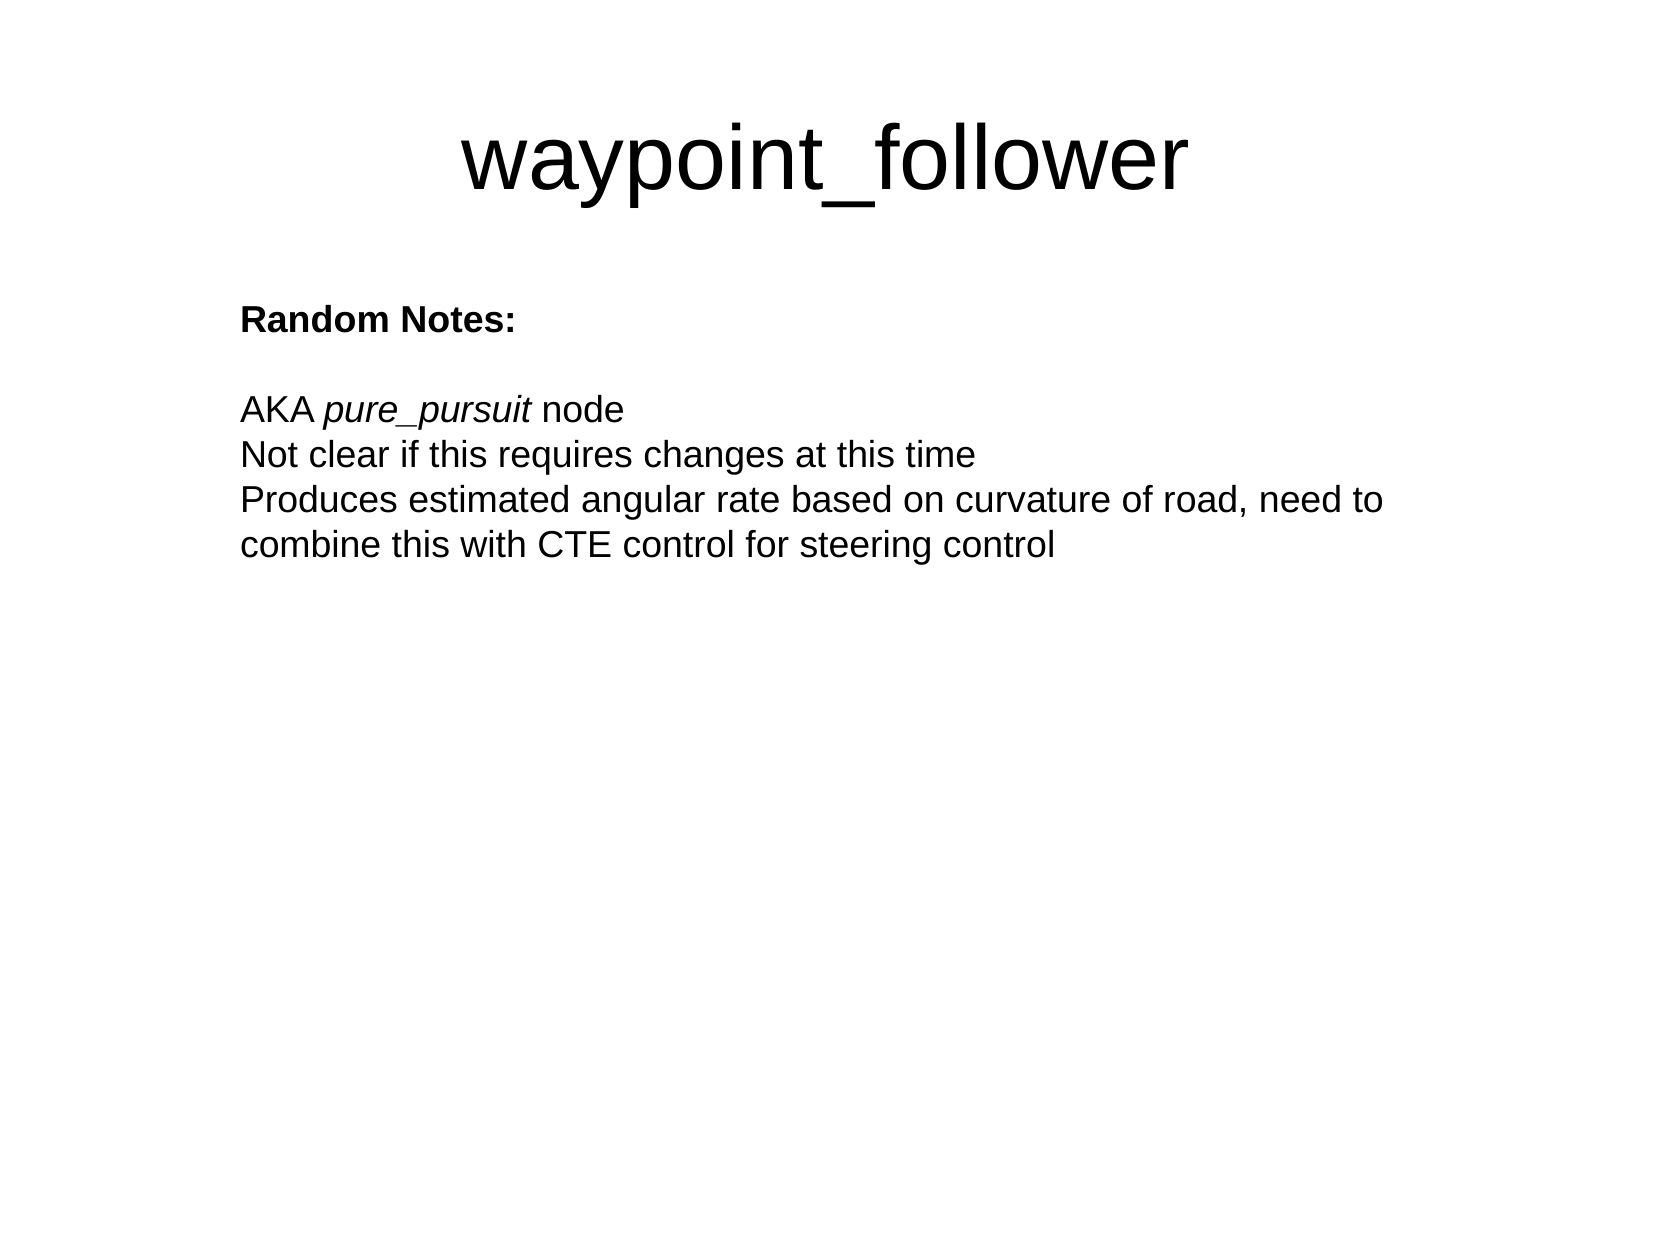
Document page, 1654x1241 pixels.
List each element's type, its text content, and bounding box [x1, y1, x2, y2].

text_box Random Notes: AKA pure_pursuit node Not clear if this requires changes at this time Produces estimated angular rate based on curvature of road, need to combine this with CTE control for steering control [225, 288, 1440, 429]
text_box waypoint_follower [82, 49, 1571, 257]
